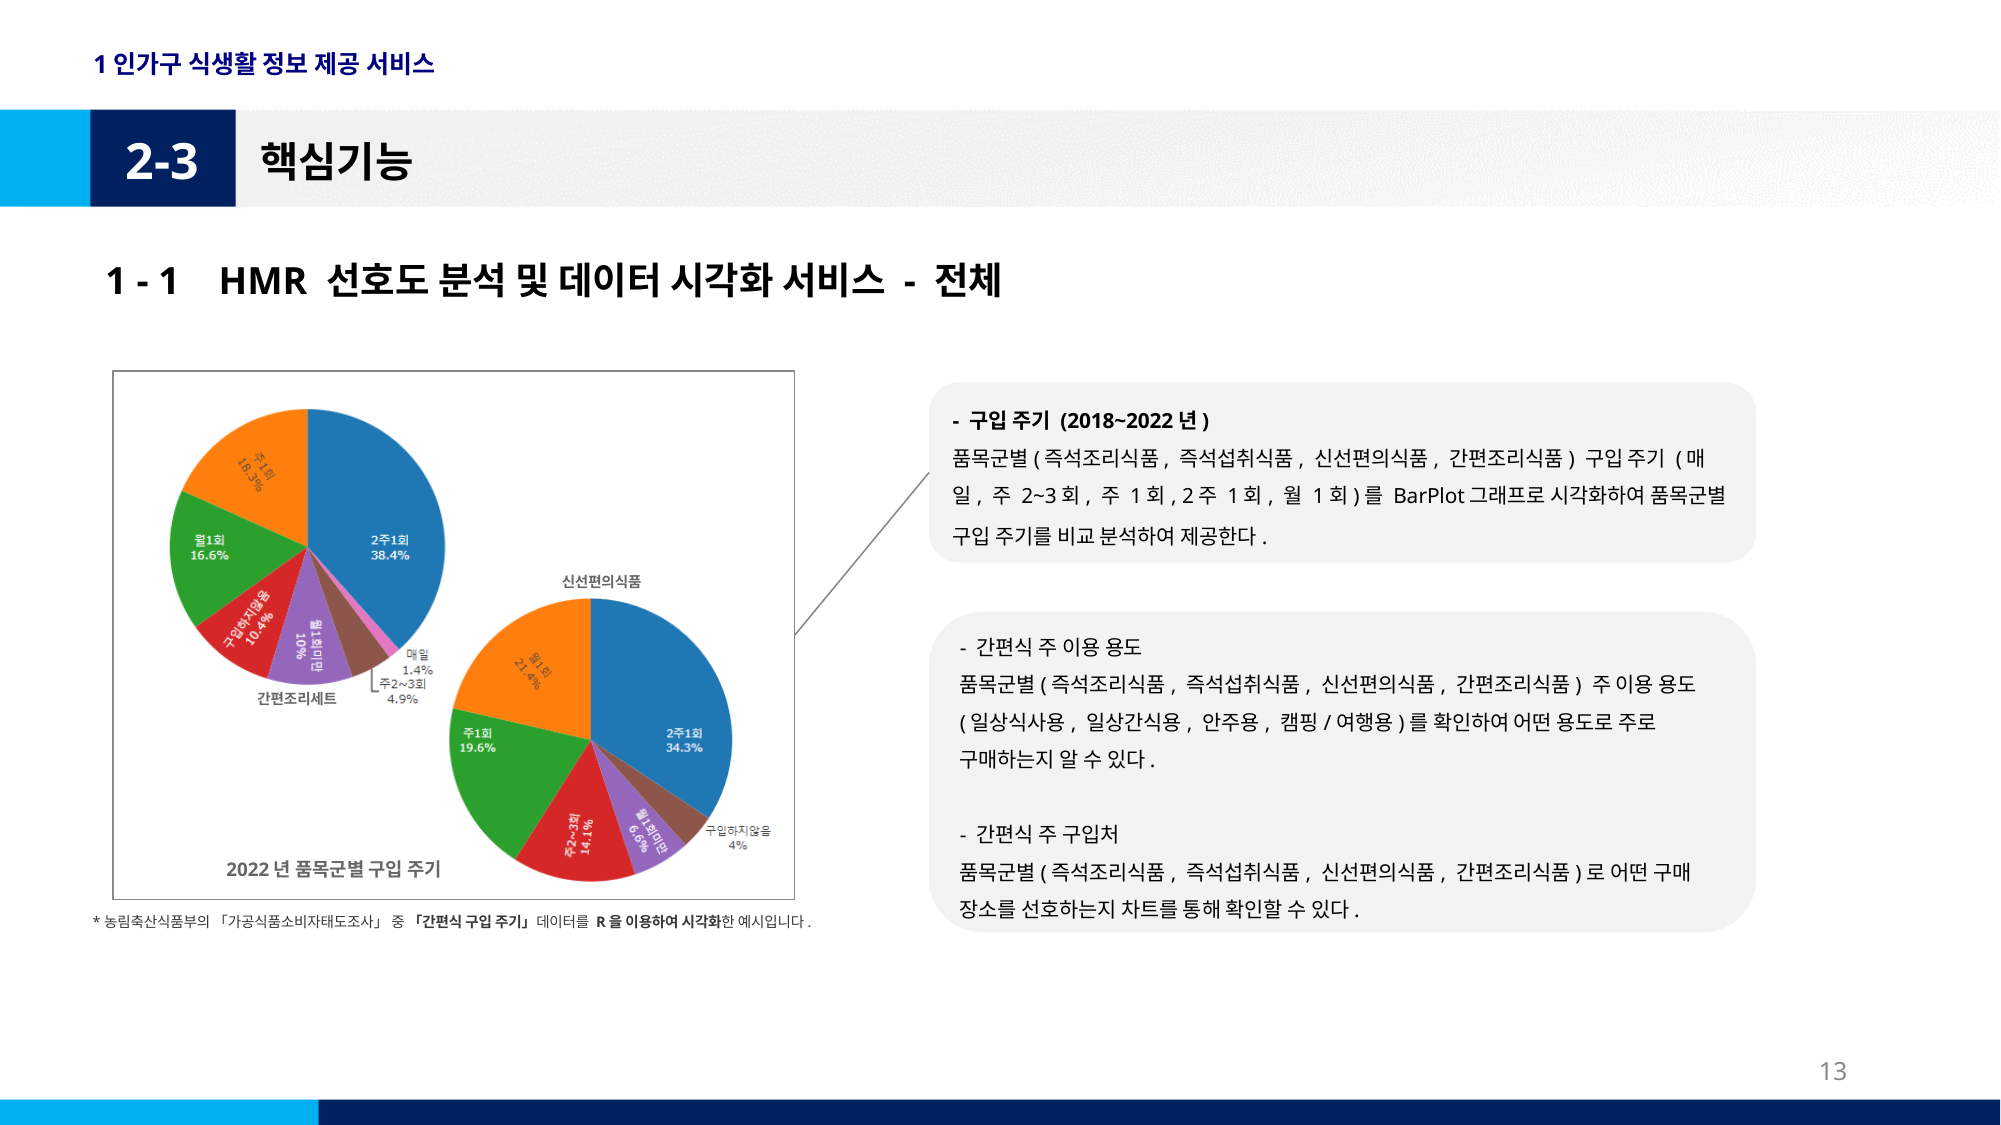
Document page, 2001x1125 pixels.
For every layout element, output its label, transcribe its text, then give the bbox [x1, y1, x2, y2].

slide_number 13 [1412, 1042, 1863, 1103]
picture [0, 0, 2001, 1125]
text_box 신선편의식품 [521, 563, 682, 596]
text_box 1 - 1 HMR 선호도 분석 및 데이터 시각화 서비스 - 전체 [90, 243, 1643, 310]
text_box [794, 472, 930, 636]
text_box [112, 371, 795, 900]
text_box *농림축산식품부의 「가공식품소비자태도조사」 중 「간편식 구입 주기」데이터를 R을 이용하여 시각화한 예시입니다. [77, 904, 882, 940]
text_box 2022년 품목군별 구입 주기 [90, 846, 440, 892]
text_box - 구입 주기 (2018~2022년) 품목군별(즉석조리식품, 즉석섭취식품, 신선편의식품, 간편조리식품) 구입 주기 (매일, 주 2~3회, 주 1회, 2주 1회, 월 1회)를 BarPlot그래프로 시각화하여 품목군별 구입 주기를 비교 분석하여 제공한다. [929, 382, 1757, 563]
text_box 핵심기능 [245, 127, 845, 243]
text_box 1인가구 식생활 정보 제공 서비스 [78, 41, 500, 87]
text_box 2-3 [90, 122, 235, 198]
text_box - 간편식 주 이용 용도 품목군별(즉석조리식품, 즉석섭취식품, 신선편의식품, 간편조리식품) 주 이용 용도(일상식사용, 일상간식용, 안주용, 캠핑/여행용)를 확인하여 어떤 용도로 주로 구매하는지 알 수 있다. - 간편식 주 구입처 품목군별(즉석조리식품, 즉석섭취식품, 신선편의식품, 간편조리식품)로 어떤 구매 장소를 선호하는지 차트를 통해 확인할 수 있다. [929, 611, 1757, 933]
